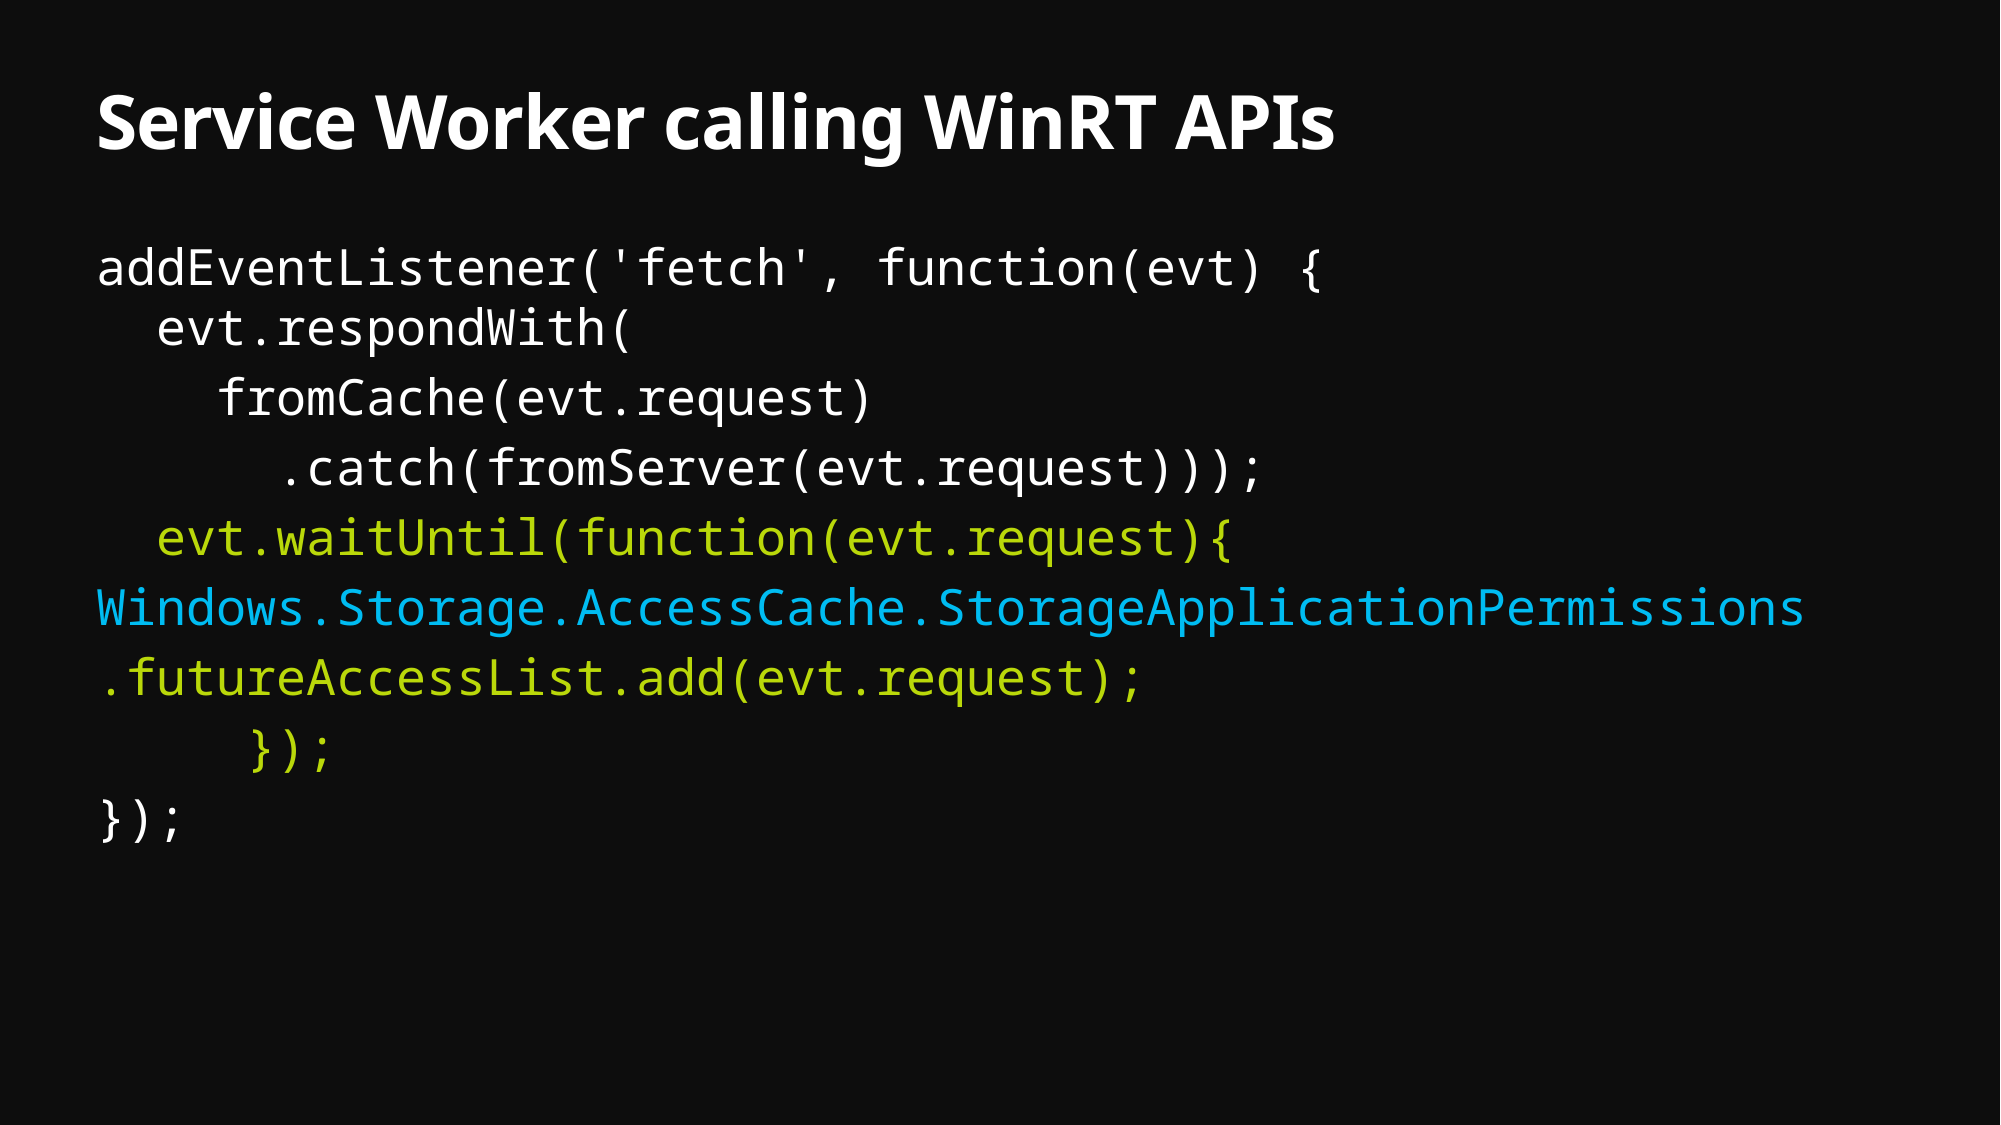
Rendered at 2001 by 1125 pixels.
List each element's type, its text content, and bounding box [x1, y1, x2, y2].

title Service Worker calling WinRT APIs [96, 75, 1904, 166]
list addEventListener('fetch', function(evt) { evt.respondWith( fromCache(evt.request) .catch(fromServer(evt.request))); evt.waitUntil(function(evt.request){ Windows.Storage.AccessCache.StorageApplicationPermissions .futureAccessList.add(evt.request); }); }); [96, 235, 1904, 866]
